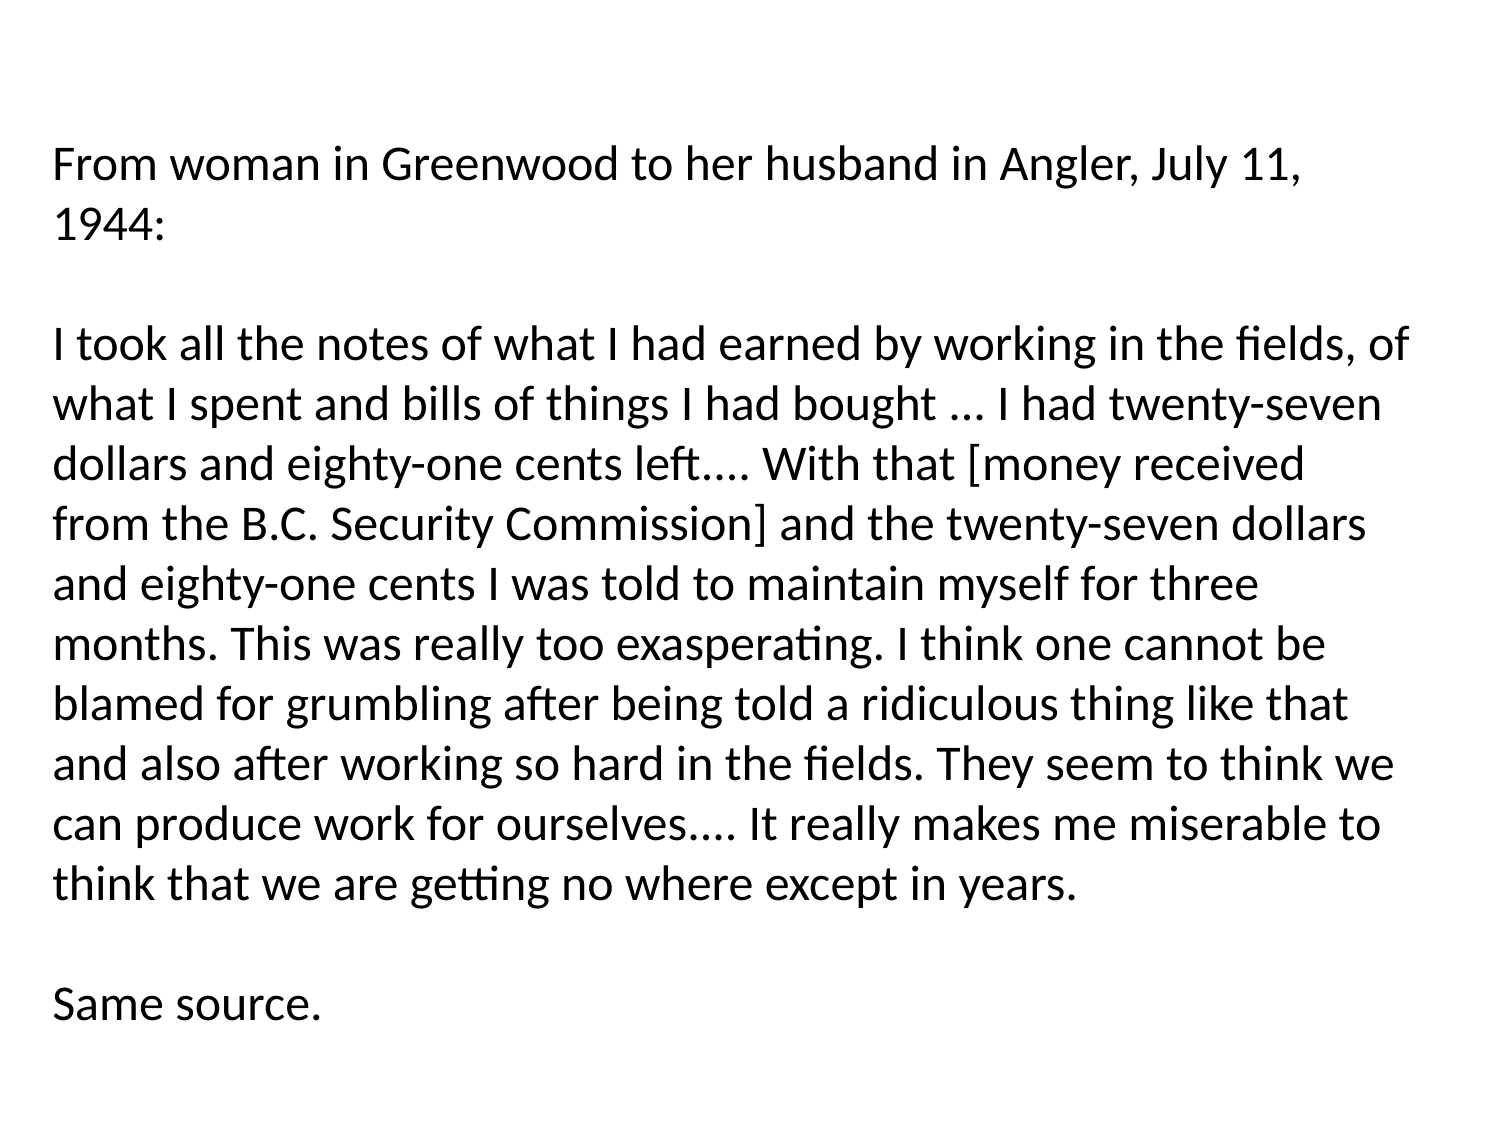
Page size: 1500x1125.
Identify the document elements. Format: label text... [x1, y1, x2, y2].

text_box From woman in Greenwood to her husband in Angler, July 11, 1944: I took all the notes of what I had earned by working in the fields, of what I spent and bills of things I had bought ... I had twenty-seven dollars and eighty-one cents left.... With that [money received from the B.C. Security Commission] and the twenty-seven dollars and eighty-one cents I was told to maintain myself for three months. This was really too exasperating. I think one cannot be blamed for grumbling after being told a ridiculous thing like that and also after working so hard in the fields. They seem to think we can produce work for ourselves.... It really makes me miserable to think that we are getting no where except in years. Same source. [37, 123, 1425, 1038]
